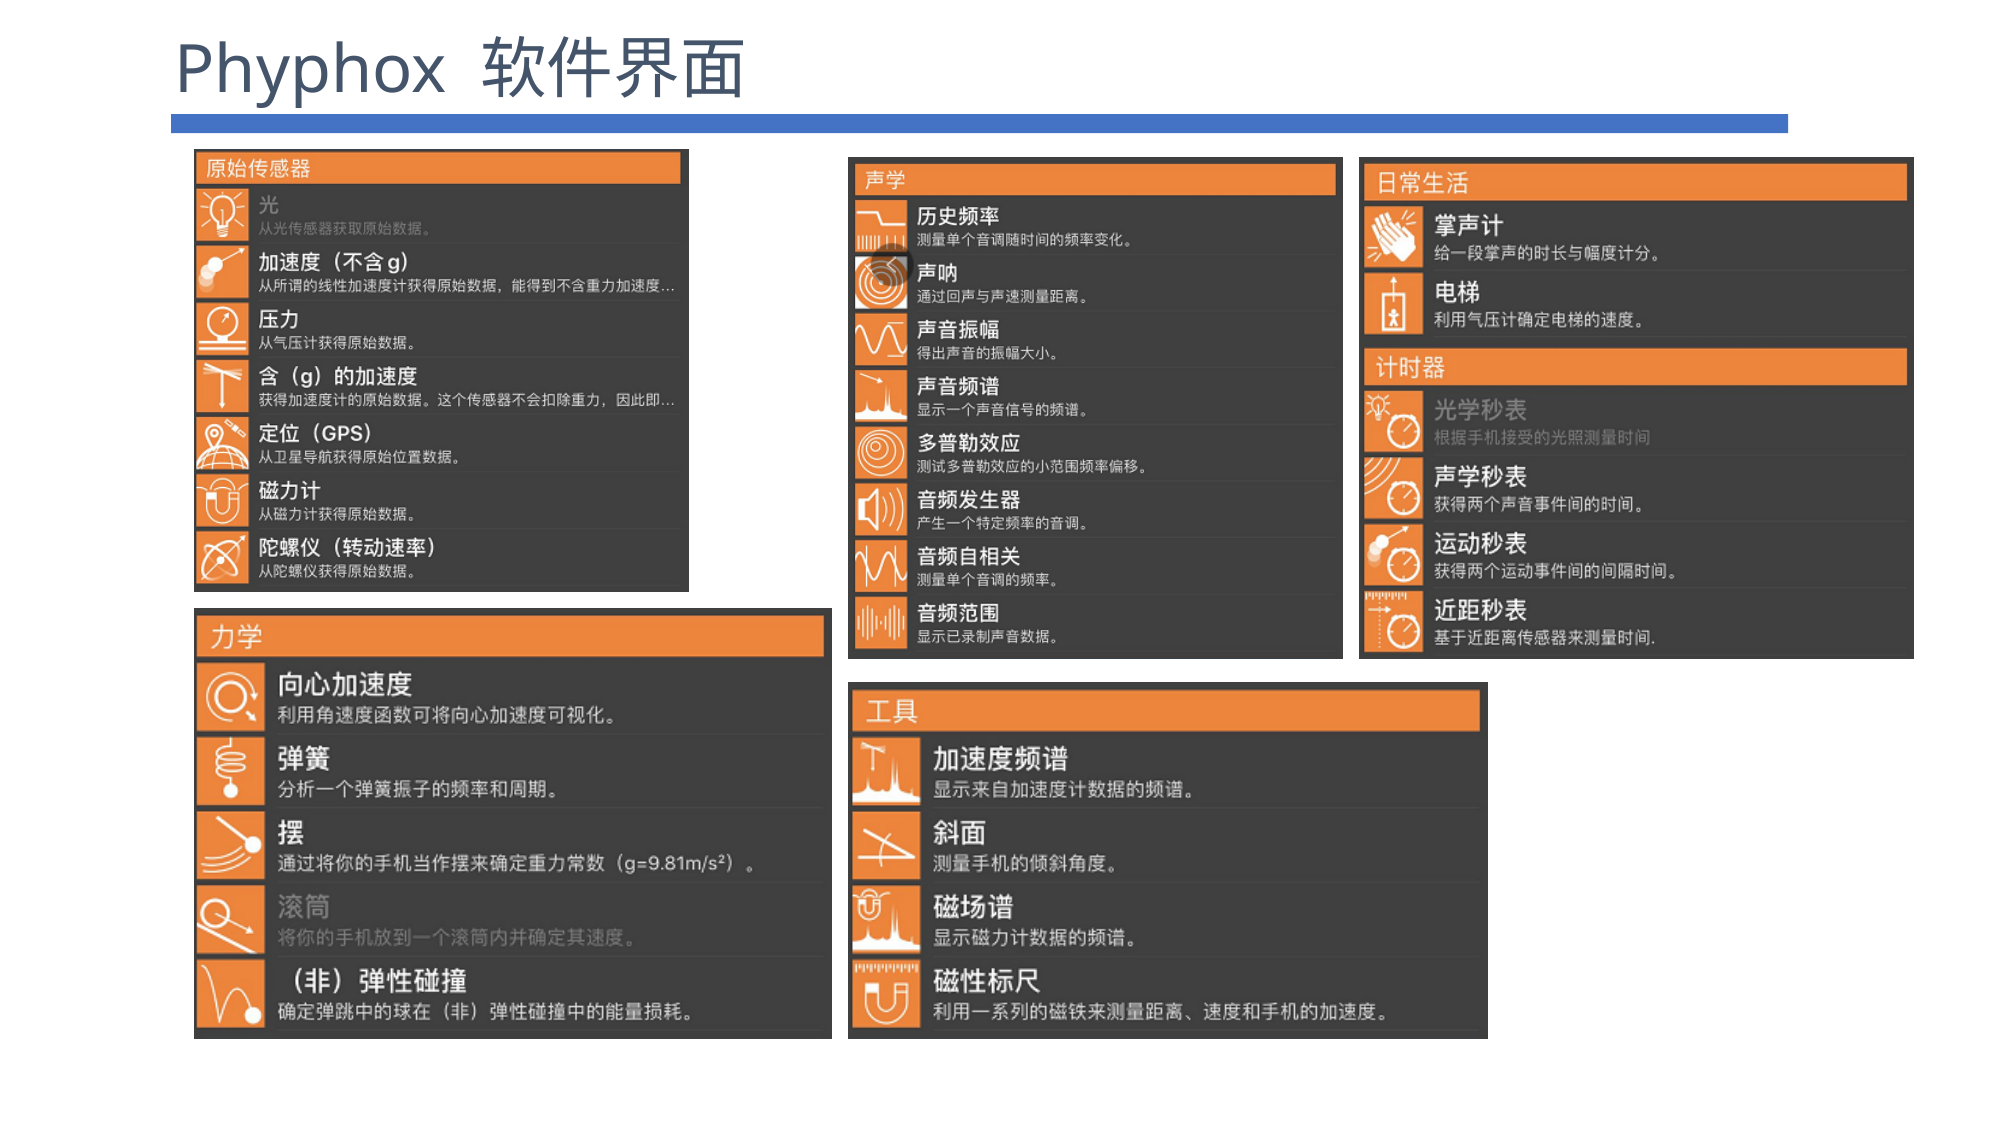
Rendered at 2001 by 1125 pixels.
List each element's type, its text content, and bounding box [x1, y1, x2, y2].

picture [194, 608, 832, 1039]
text_box Phyphox 软件界面 [159, 18, 762, 113]
picture [194, 149, 689, 592]
text_box [170, 113, 1789, 134]
picture [1359, 157, 1914, 659]
picture [848, 682, 1488, 1039]
picture [848, 157, 1343, 659]
